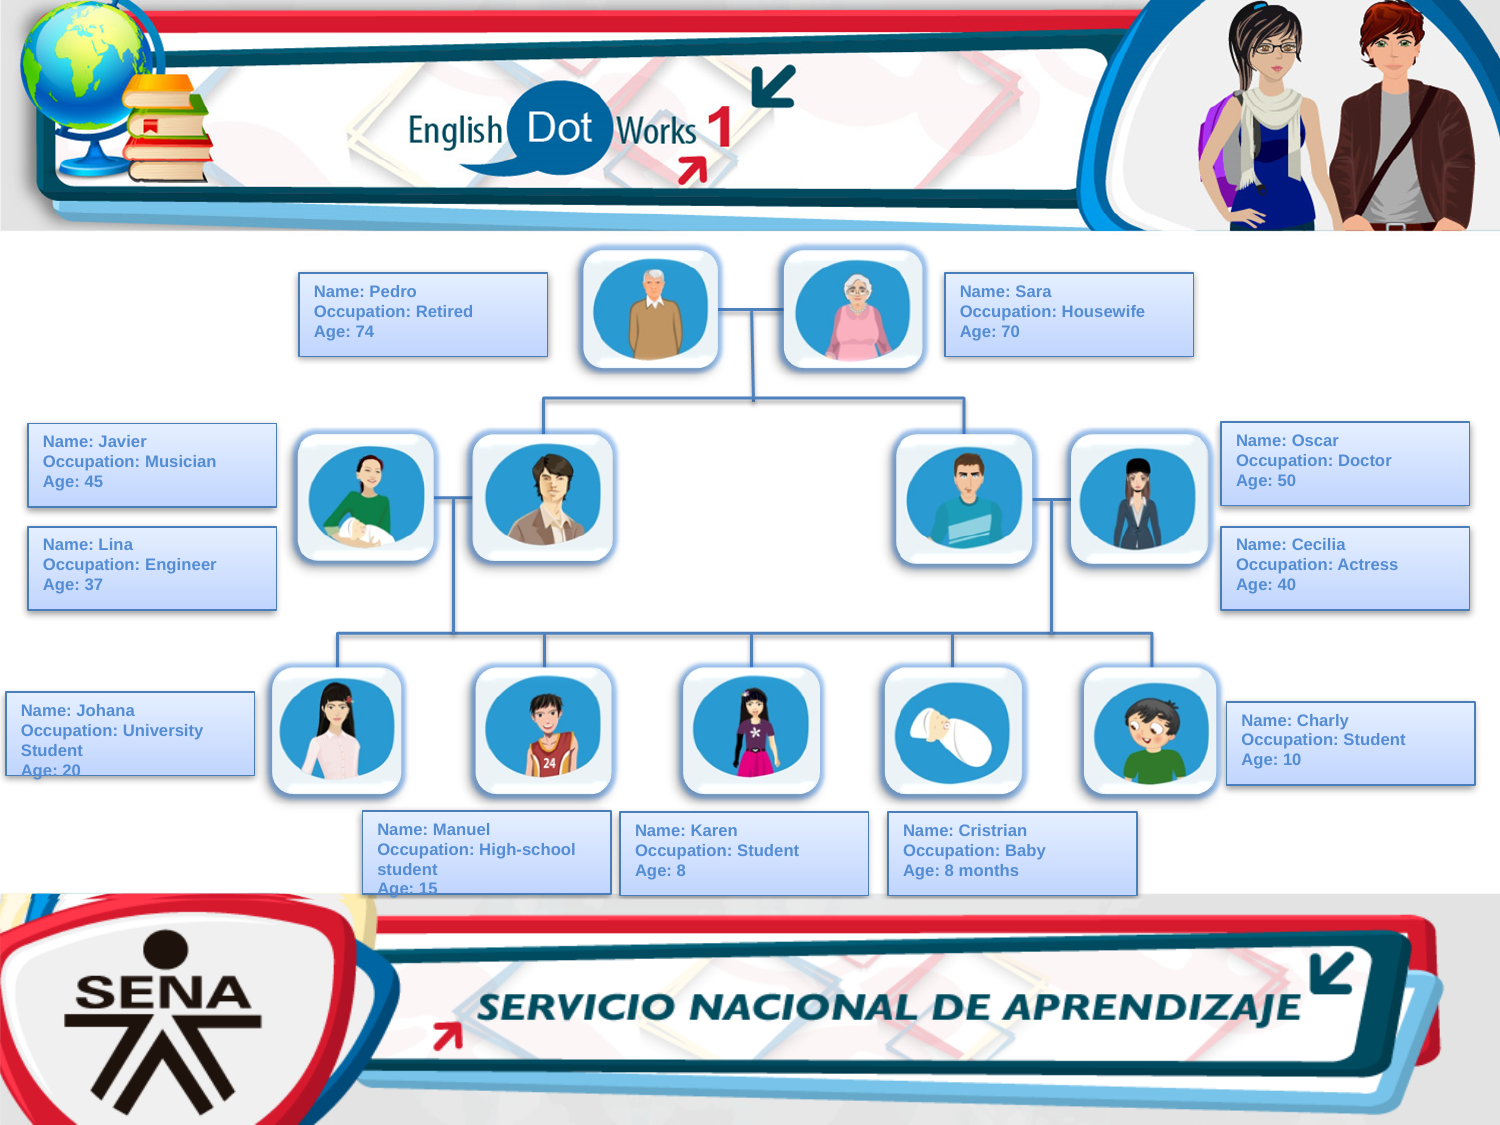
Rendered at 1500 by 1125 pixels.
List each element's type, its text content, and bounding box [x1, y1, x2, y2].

picture [1120, 38, 1125, 48]
text_box Name: Charly Occupation: Student Age: 10 [1226, 701, 1476, 786]
text_box Name: Johana Occupation: University Student Age: 20 [5, 691, 255, 776]
text_box Name: Karen Occupation: Student Age: 8 [619, 811, 869, 896]
text_box Name: Oscar Occupation: Doctor Age: 50 [1220, 421, 1470, 506]
text_box Name: Cristrian Occupation: Baby Age: 8 months [887, 811, 1138, 896]
text_box Name: Sara Occupation: Housewife Age: 70 [944, 272, 1194, 357]
text_box Name: Lina Occupation: Engineer Age: 37 [27, 526, 277, 611]
text_box Name: Javier Occupation: Musician Age: 45 [27, 423, 277, 508]
picture [1112, 52, 1117, 60]
text_box Name: Manuel Occupation: High-school student Age: 15 [362, 810, 612, 895]
text_box Name: Pedro Occupation: Retired Age: 74 [298, 272, 548, 357]
text_box Name: Cecilia Occupation: Actress Age: 40 [1220, 526, 1470, 611]
picture [0, 0, 1500, 1125]
